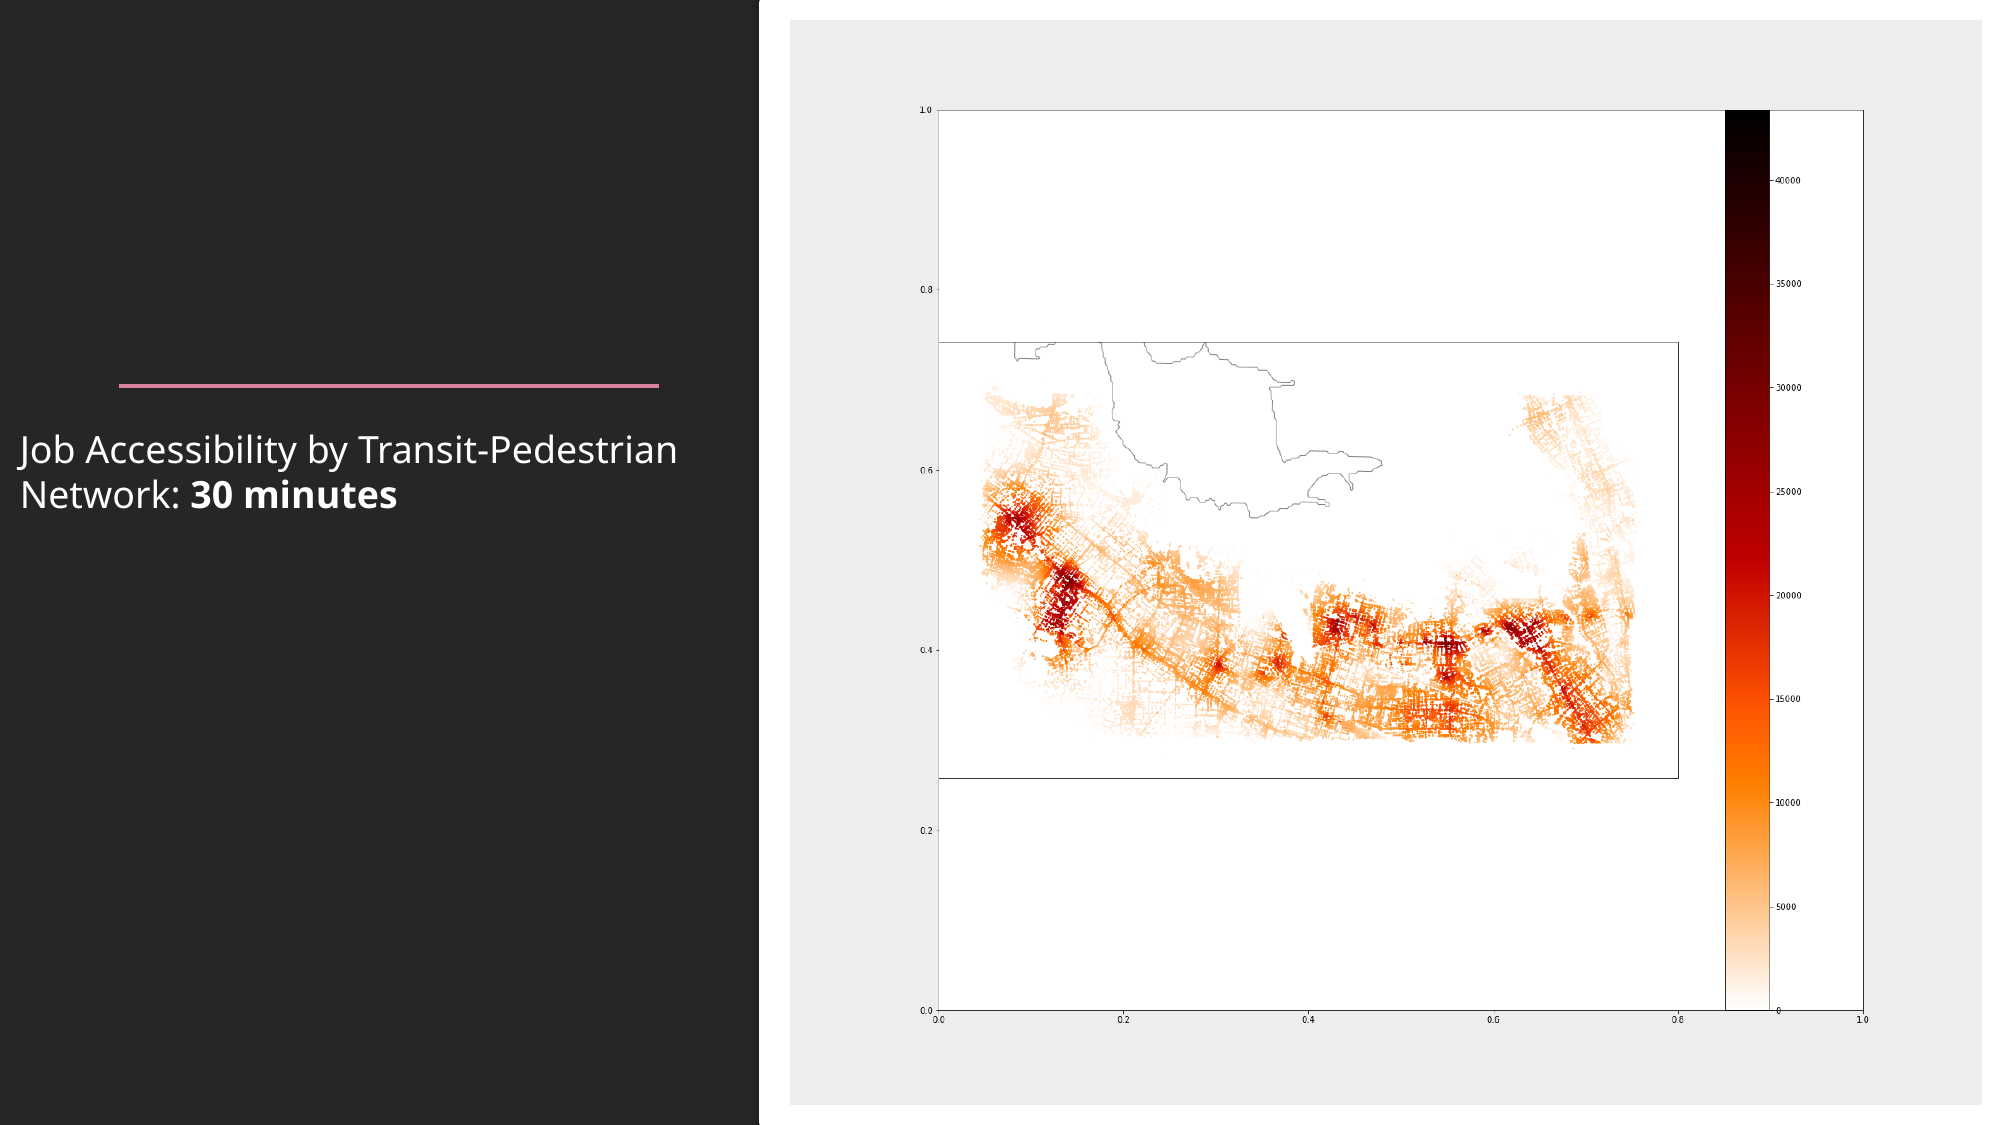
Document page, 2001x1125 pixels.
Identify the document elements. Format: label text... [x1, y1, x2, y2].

picture [789, 19, 1983, 1106]
text_box Job Accessibility by Transit-Pedestrian Network: 30 minutes [5, 418, 787, 524]
text_box [0, 0, 754, 1125]
